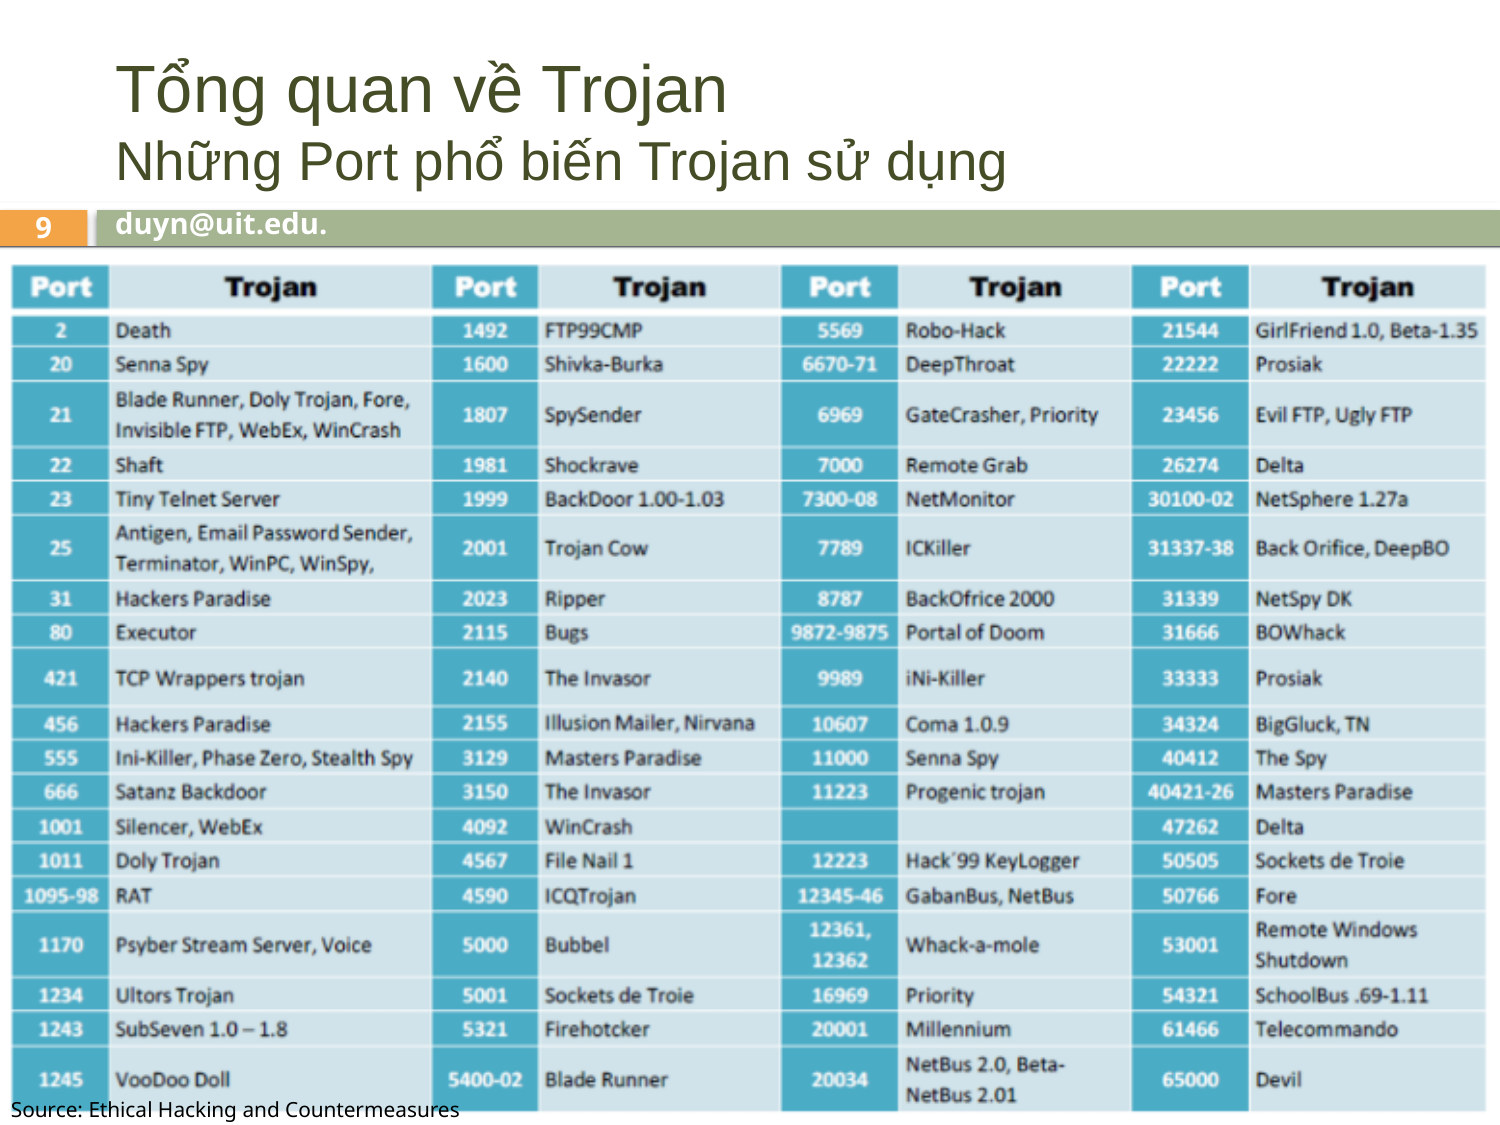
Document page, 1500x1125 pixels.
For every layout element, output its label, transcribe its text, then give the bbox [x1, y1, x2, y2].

title Tổng quan về Trojan Những Port phổ biến Trojan sử dụng [100, 37, 1438, 200]
picture [0, 245, 1500, 1125]
footer duyn@uit.edu.vn [100, 208, 351, 243]
slide_number 9 [0, 208, 88, 245]
